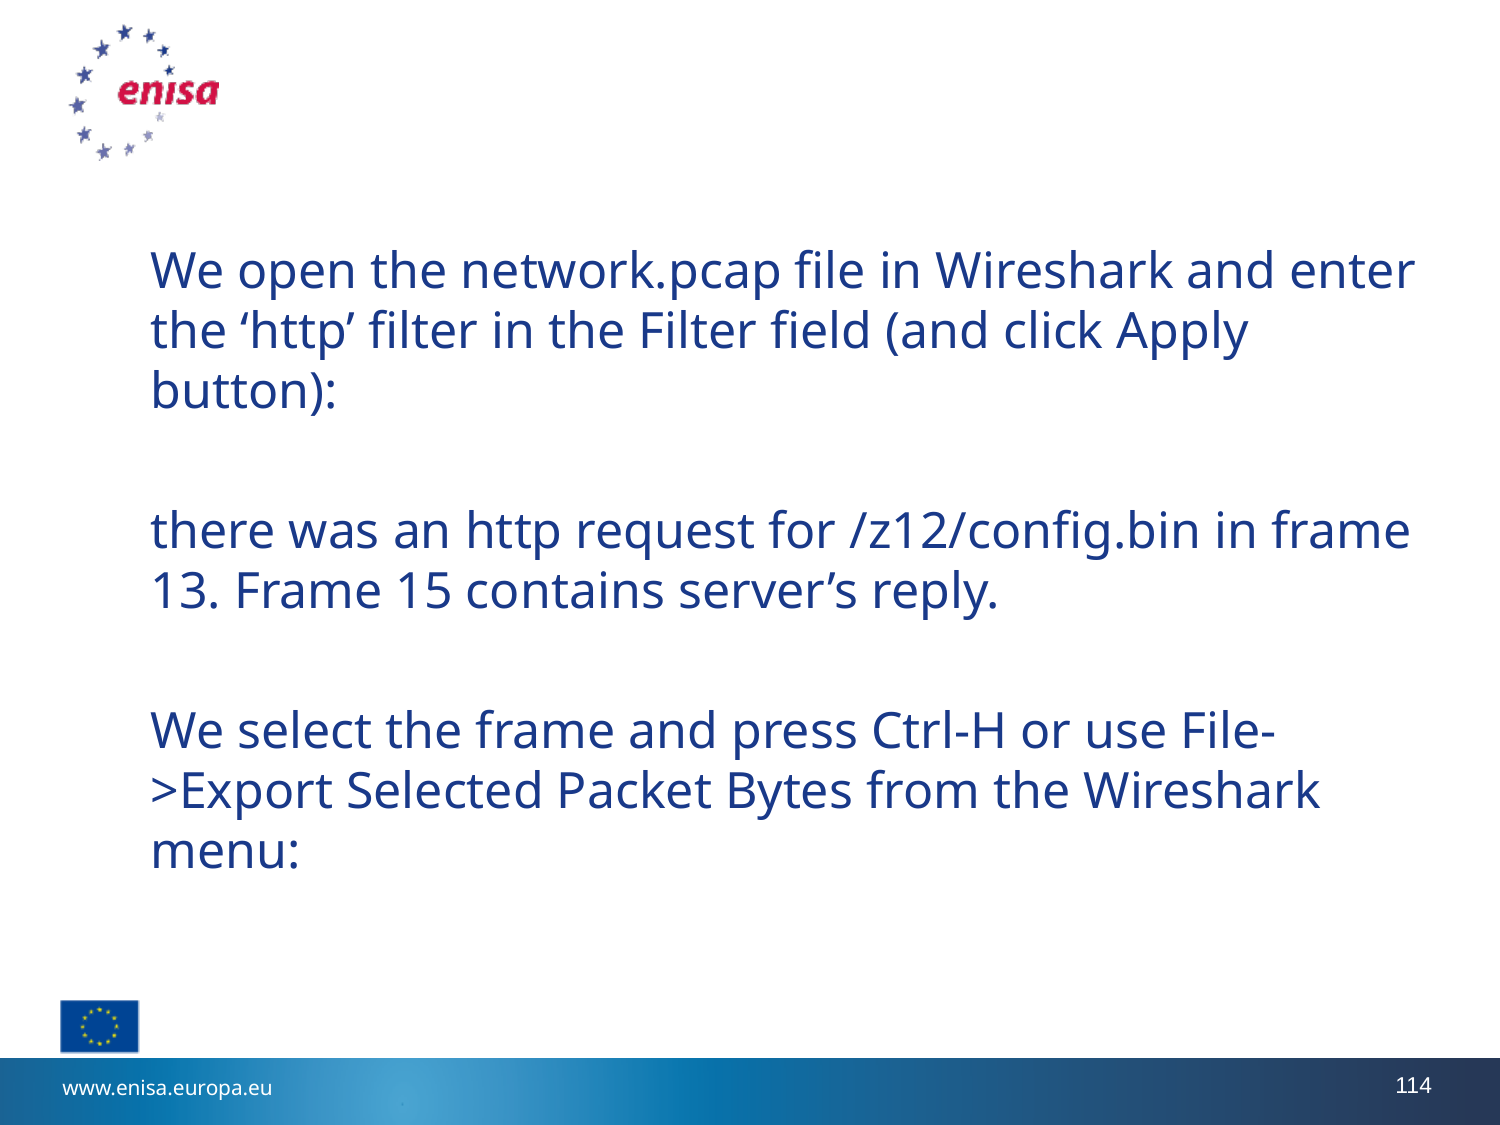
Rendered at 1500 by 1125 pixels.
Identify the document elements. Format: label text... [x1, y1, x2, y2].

picture [708, 1058, 713, 1125]
picture [724, 1058, 1500, 1125]
picture [180, 1058, 667, 1125]
picture [715, 1058, 721, 1125]
picture [0, 1058, 132, 1125]
picture [59, 999, 140, 1054]
picture [68, 23, 219, 161]
picture [142, 1058, 147, 1125]
list We open the network.pcap file in Wireshark and enter the ‘http’ filter in the Filter field (and click Apply button): there was an http request for /z12/config.bin in frame 13. Frame 15 contains server’s reply. We select the frame and press Ctrl-H or use File->Export Selected Packet Bytes from the Wireshark menu: [135, 231, 1436, 882]
picture [134, 1058, 140, 1125]
